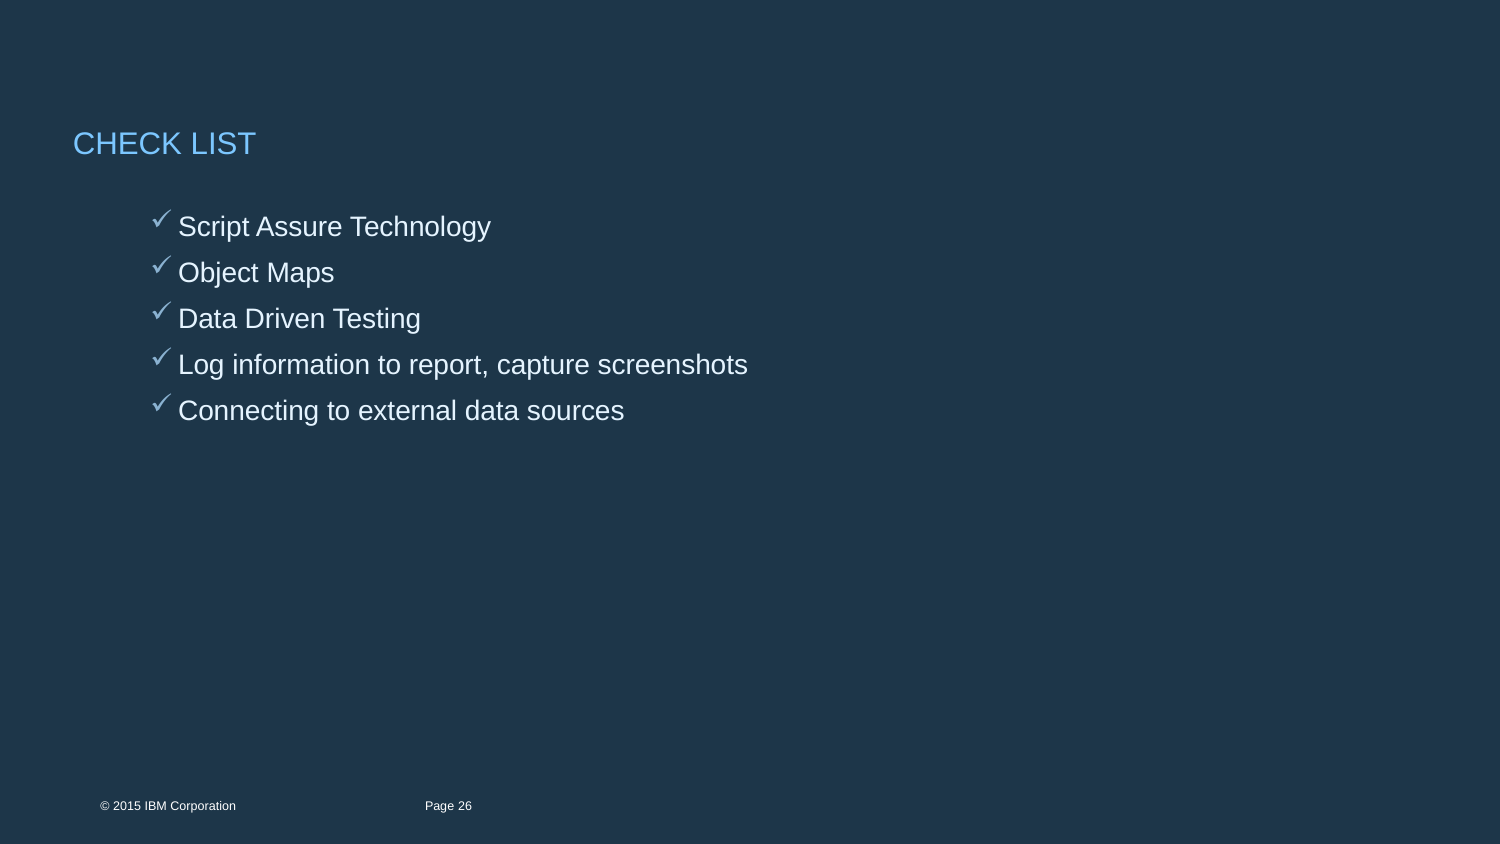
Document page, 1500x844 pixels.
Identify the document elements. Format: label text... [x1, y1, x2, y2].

list Script Assure Technology Object Maps Data Driven Testing Log information to report, capture screenshots Connecting to external data sources [150, 207, 1397, 760]
title CHECK LIST [72, 73, 561, 162]
